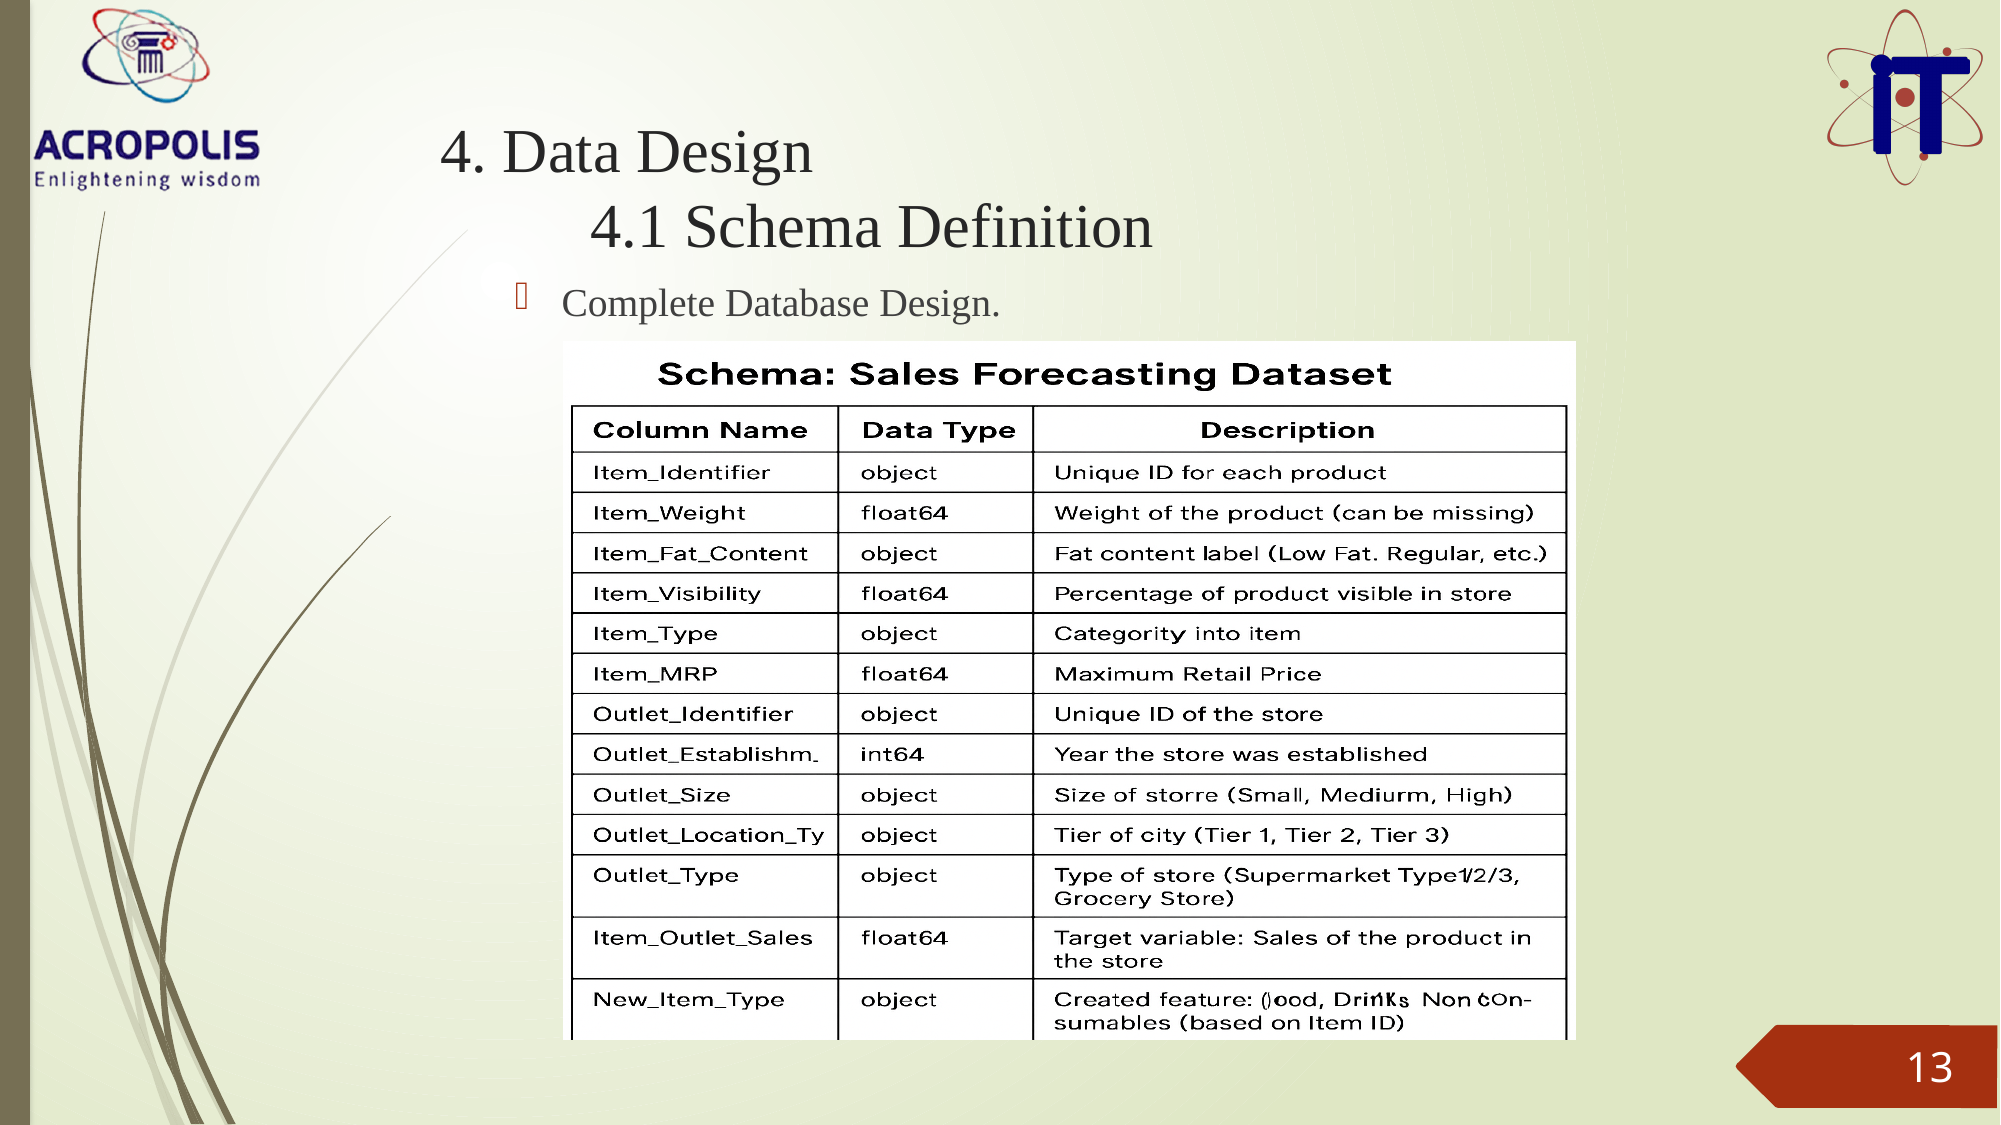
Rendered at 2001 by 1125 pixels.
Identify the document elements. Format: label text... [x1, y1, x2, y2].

slide_number 13 [1840, 1039, 1969, 1100]
picture [1821, 0, 1989, 232]
list Complete Database Design. [424, 268, 1888, 985]
picture [25, 0, 265, 204]
picture [563, 341, 1576, 1040]
title 4. Data Design 4.1 Schema Definition [425, 102, 1888, 268]
